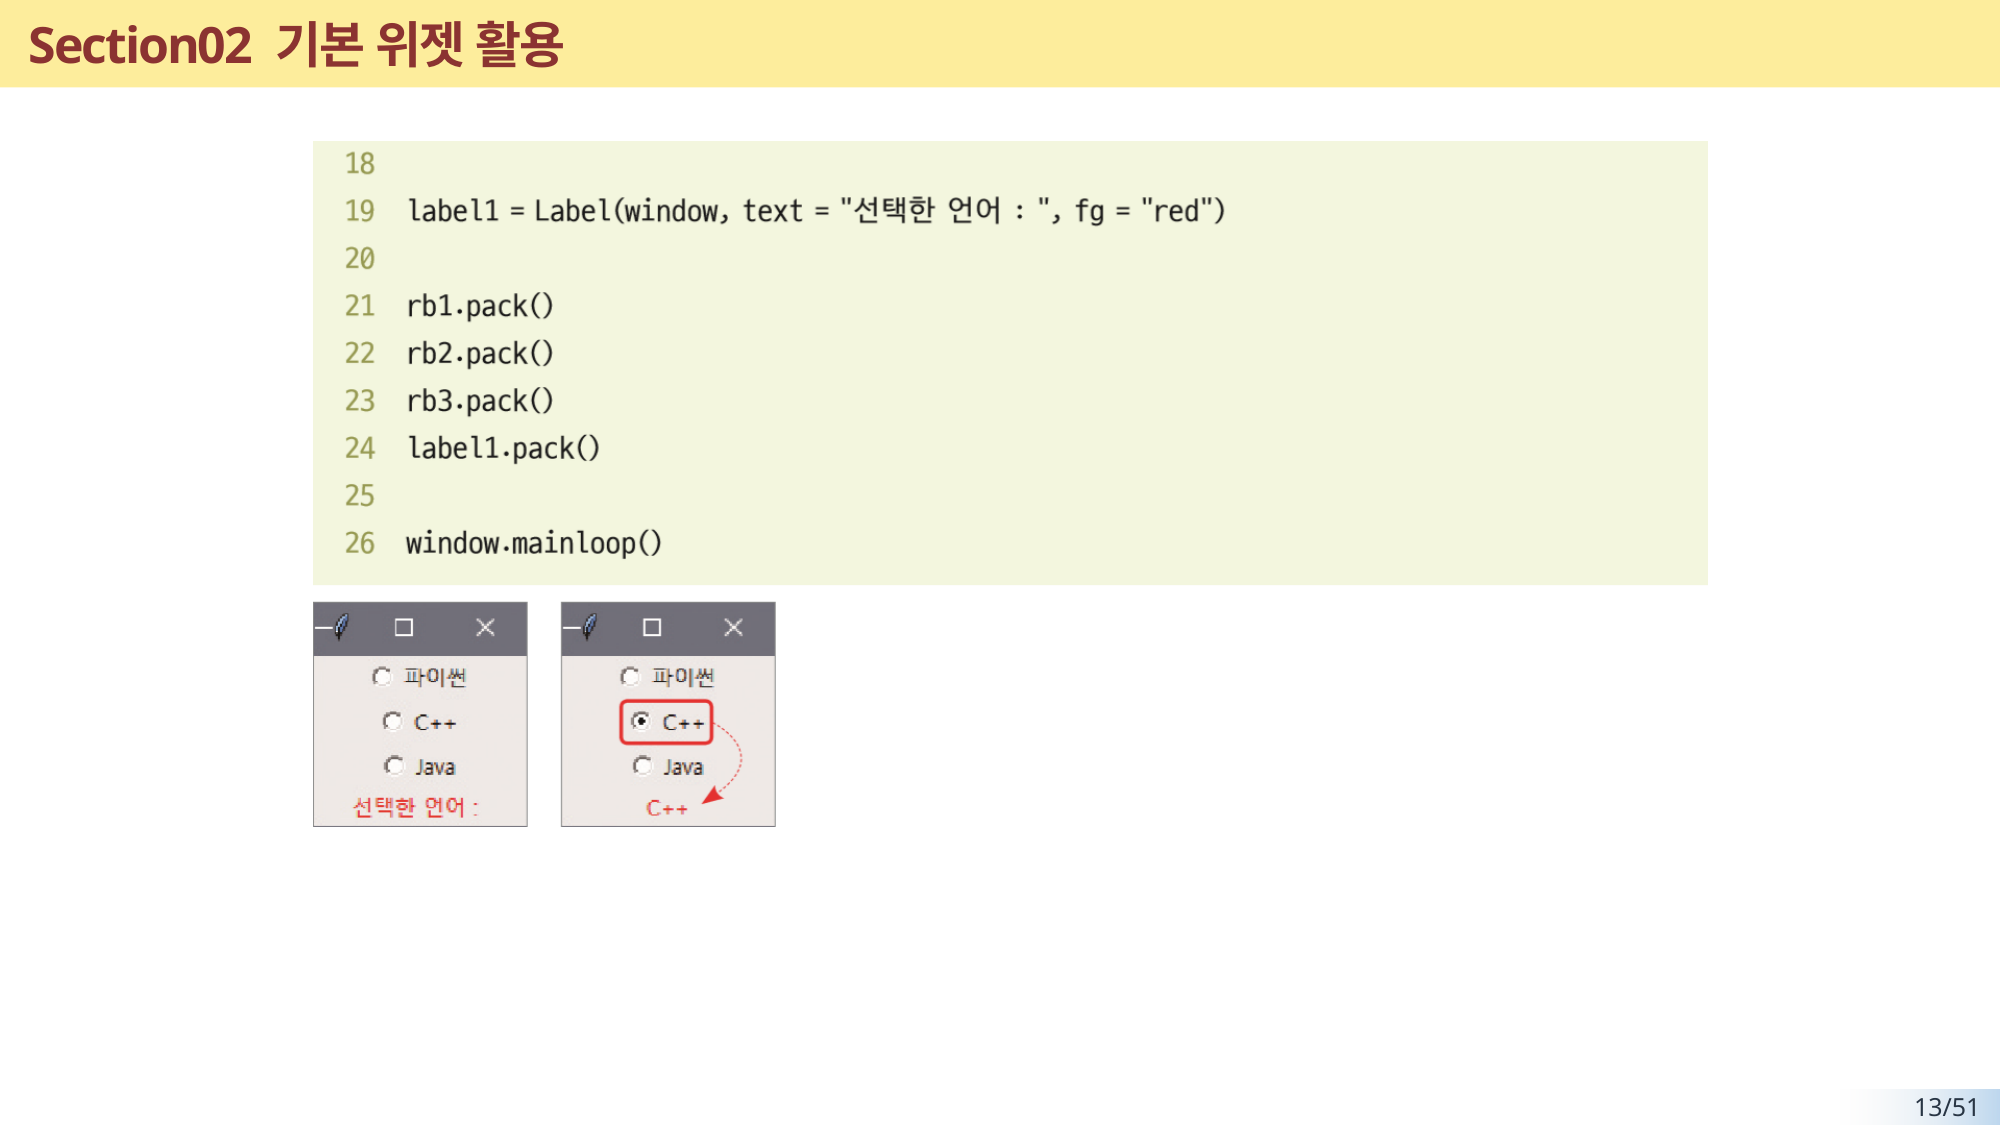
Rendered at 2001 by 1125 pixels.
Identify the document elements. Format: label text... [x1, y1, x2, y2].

title Section02 기본 위젯 활용 [13, 8, 1717, 87]
picture [313, 141, 1708, 827]
